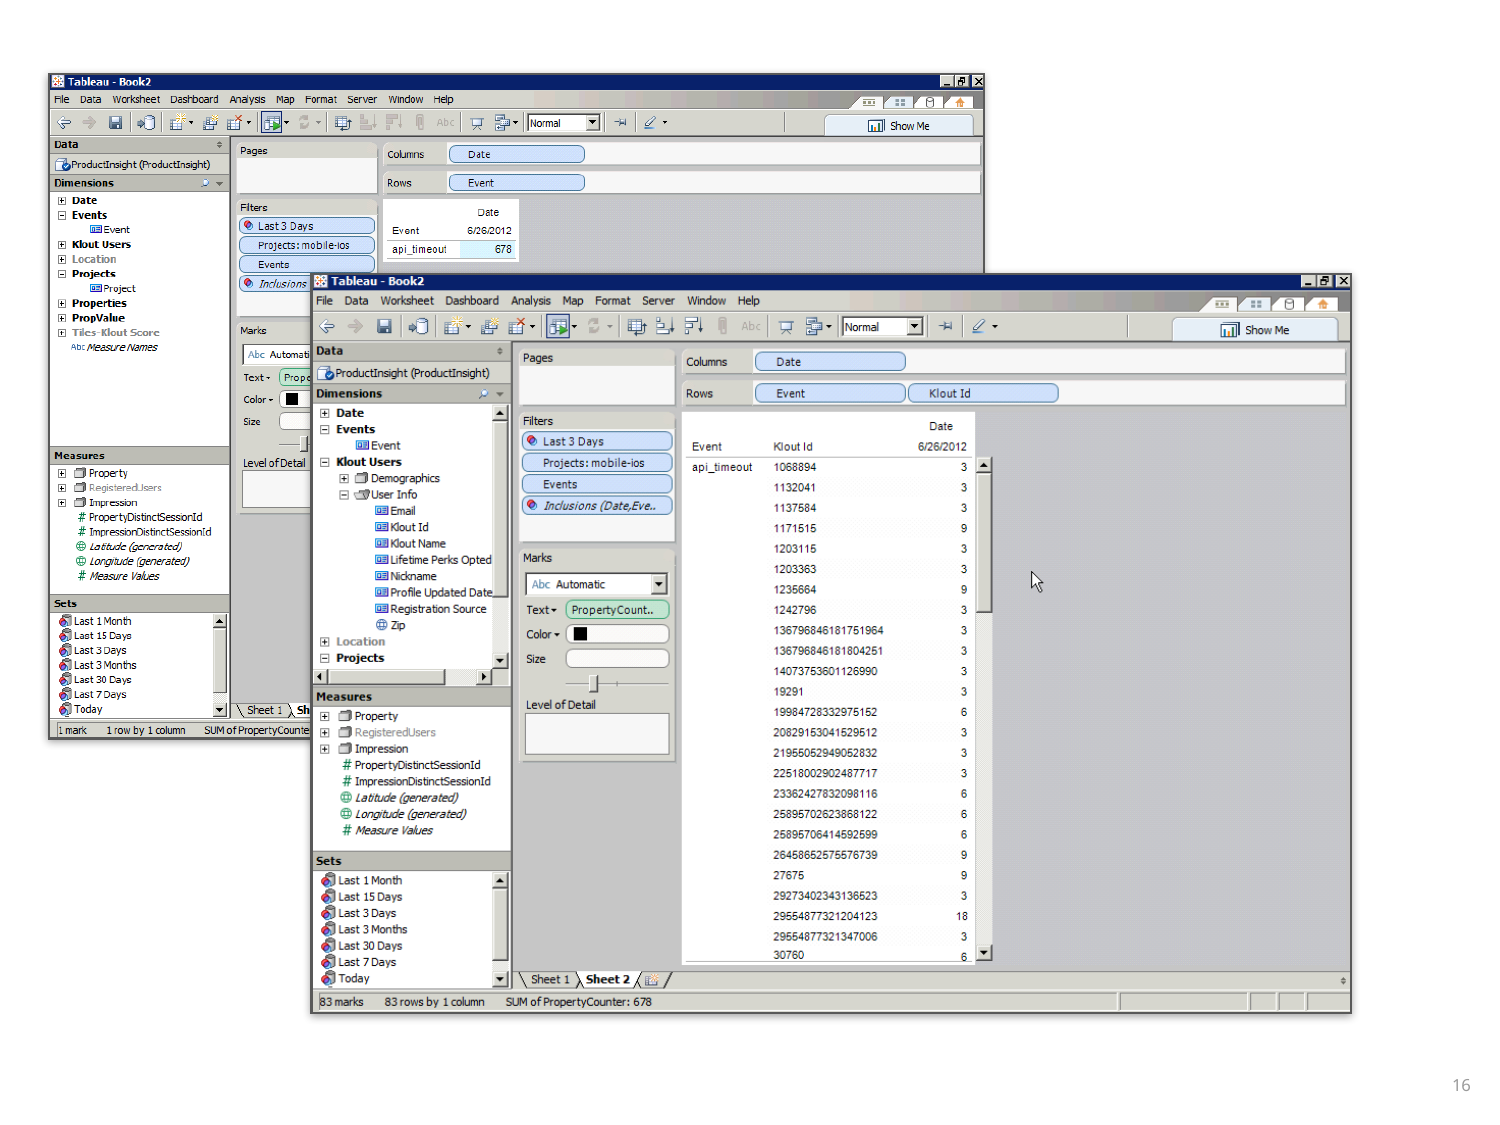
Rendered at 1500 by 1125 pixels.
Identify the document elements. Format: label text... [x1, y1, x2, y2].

slide_number 16 [1425, 1056, 1486, 1117]
picture [49, 74, 1351, 1013]
